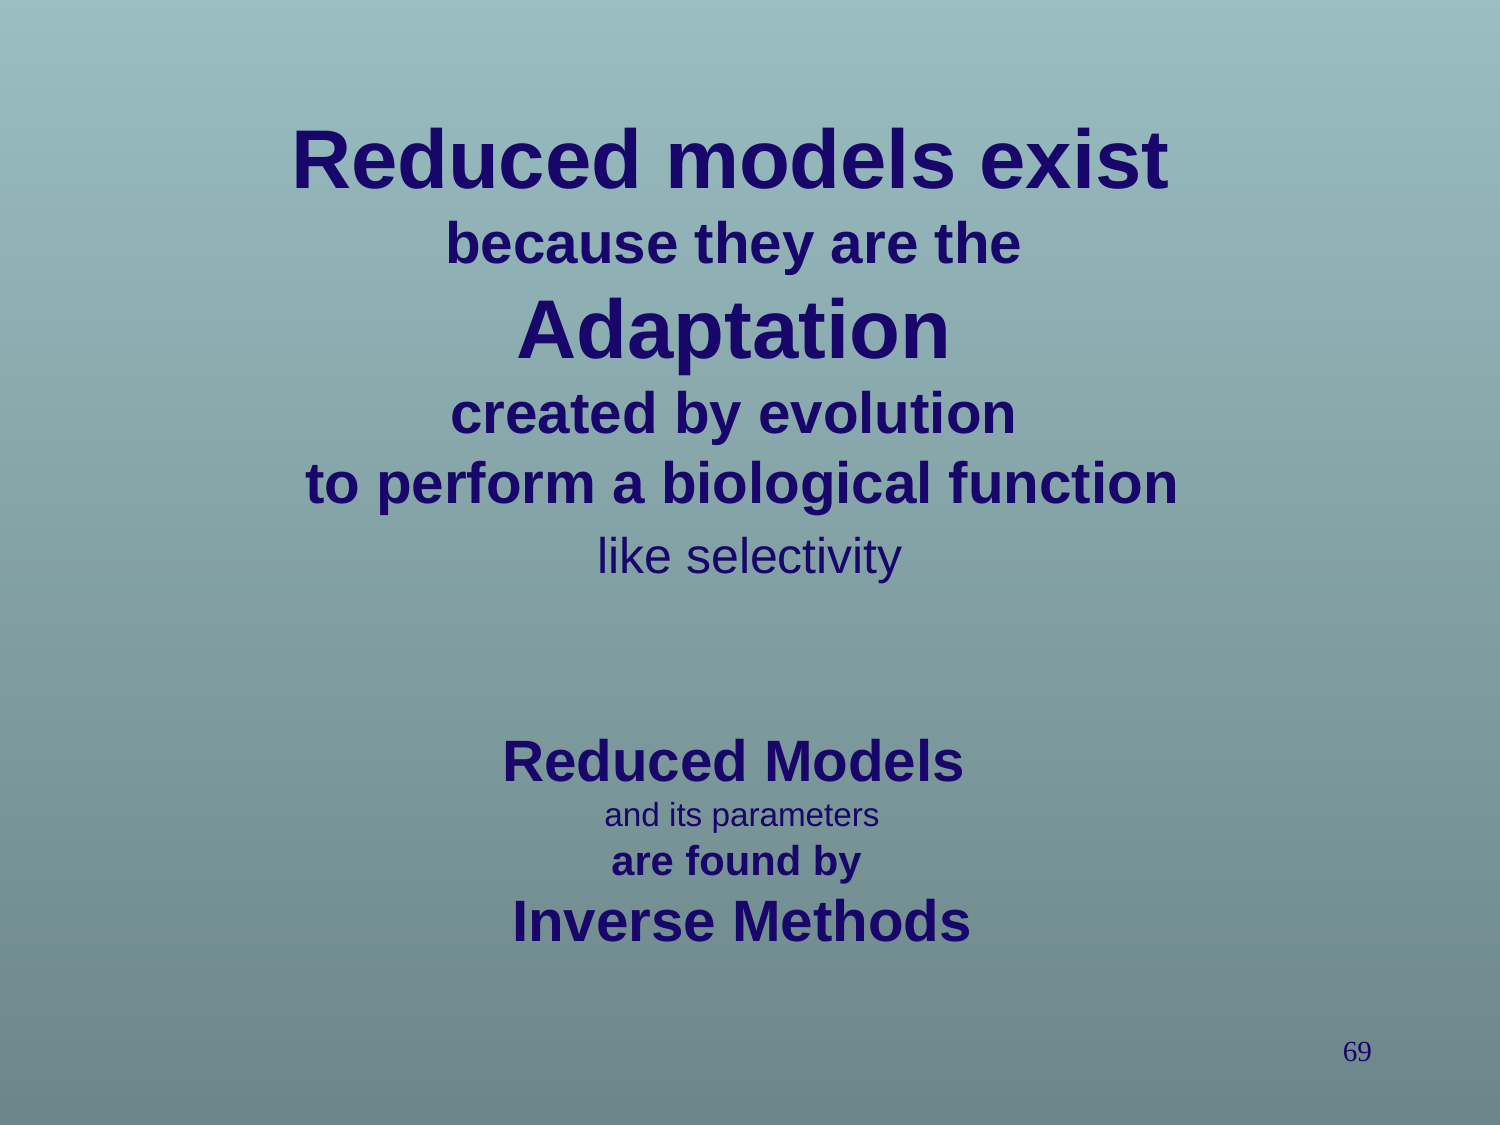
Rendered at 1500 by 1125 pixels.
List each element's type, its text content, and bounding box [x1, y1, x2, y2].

text_box Reduced models exist because they are the Adaptation created by evolution to perform a biological function like selectivity [47, 98, 1438, 593]
slide_number 69 [1074, 1024, 1388, 1101]
text_box Reduced Models and its parameters are found by Inverse Methods [367, 716, 1118, 1001]
